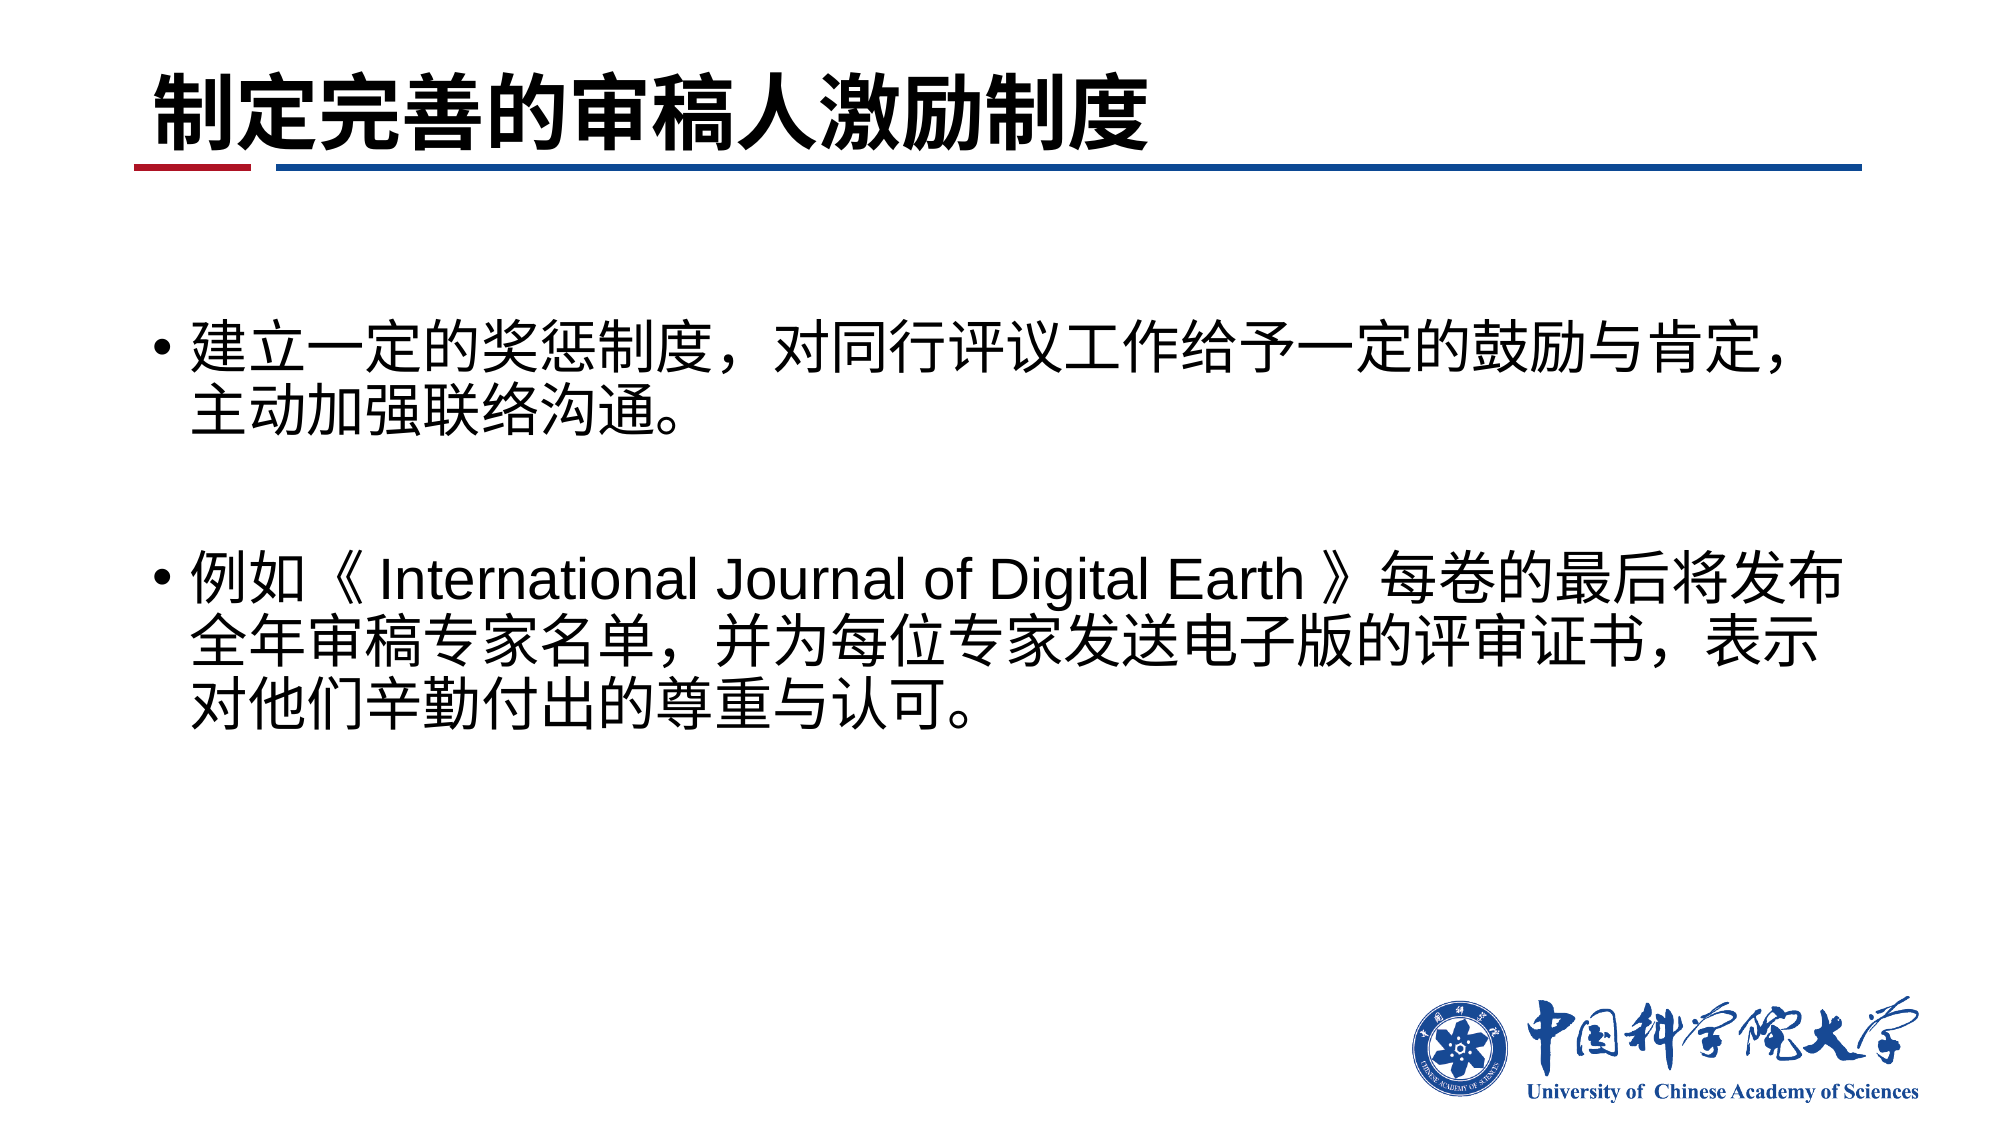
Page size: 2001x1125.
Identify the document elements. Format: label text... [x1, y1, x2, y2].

picture [1412, 996, 1919, 1103]
list 建立一定的奖惩制度，对同行评议工作给予一定的鼓励与肯定，主动加强联络沟通。 例如《International Journal of Digital Earth》每卷的最后将发布全年审稿专家名单，并为每位专家发送电子版的评审证书，表示对他们辛勤付出的尊重与认可。 [137, 219, 1863, 1051]
title 制定完善的审稿人激励制度 [137, 0, 1863, 168]
